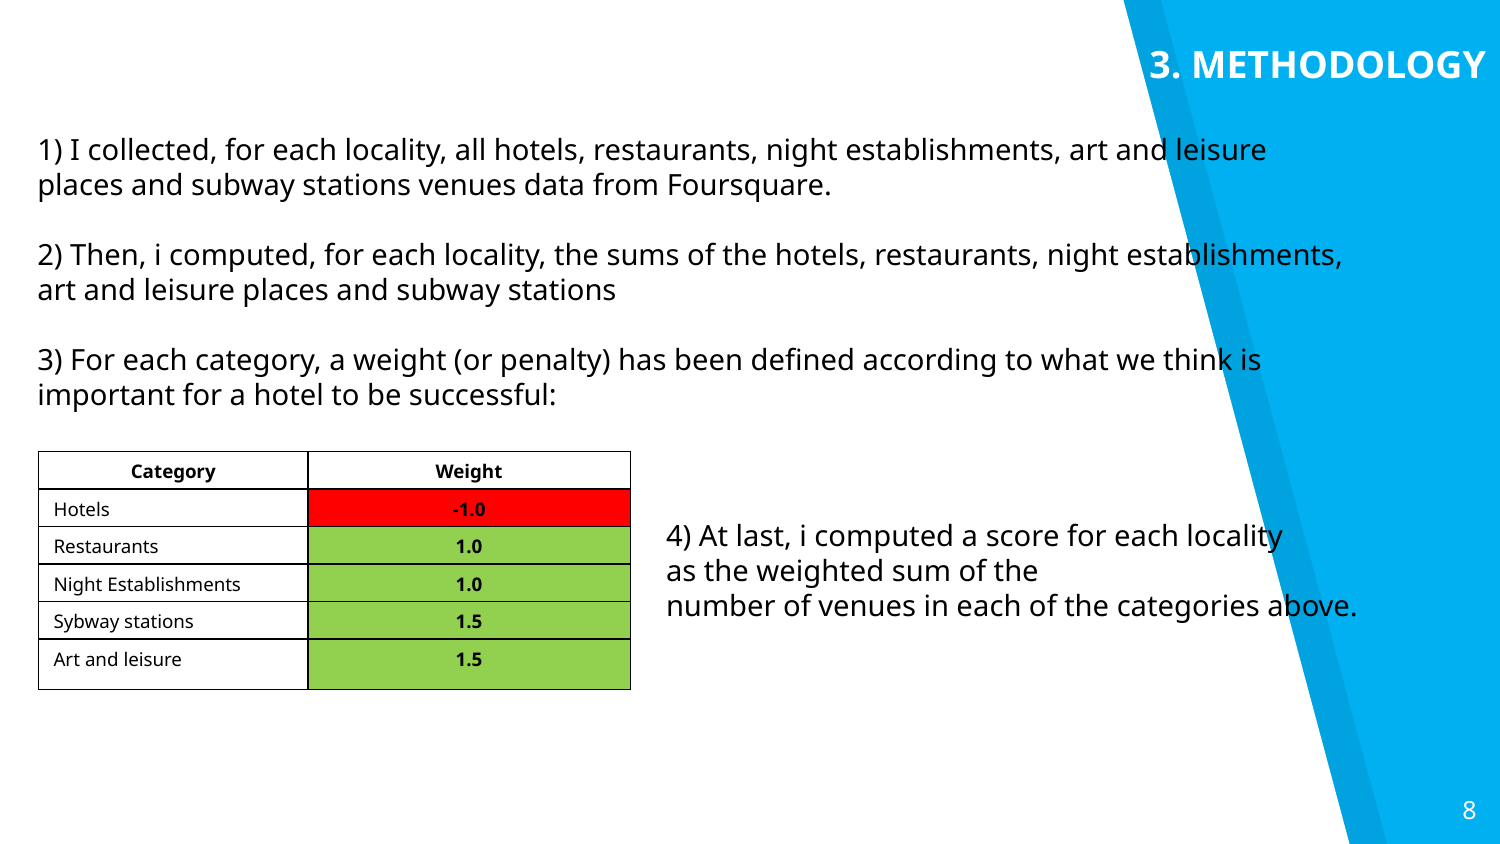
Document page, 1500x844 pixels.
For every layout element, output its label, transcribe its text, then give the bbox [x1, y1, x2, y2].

table_cell 1.0 [309, 527, 630, 563]
table_cell Art and leisure [39, 640, 307, 689]
slide_number 8 [1401, 779, 1492, 844]
table_cell 1.5 [309, 640, 630, 689]
text_box 3. METHODOLOGY [1134, 33, 1500, 94]
text_box 4) At last, i computed a score for each locality as the weighted sum of the number of venues in each of the categories above. [651, 509, 1402, 630]
table_cell 1.0 [309, 565, 630, 601]
table_cell Restaurants [39, 527, 307, 563]
table_cell Night Establishments [39, 565, 307, 601]
table_cell Sybway stations [39, 602, 307, 638]
table_header Category [39, 452, 307, 488]
text_box 1) I collected, for each locality, all hotels, restaurants, night establishments, art and leisure places and subway stations venues data from Foursquare. 2) Then, i computed, for each locality, the sums of the hotels, restaurants, night establishments, art and leisure places and subway stations 3) For each category, a weight (or penalty) has been defined according to what we think is important for a hotel to be successful: [22, 123, 1360, 419]
table_cell -1.0 [309, 490, 630, 526]
table_header Weight [309, 452, 630, 488]
table_cell 1.5 [309, 602, 630, 638]
table_cell Hotels [39, 490, 307, 526]
